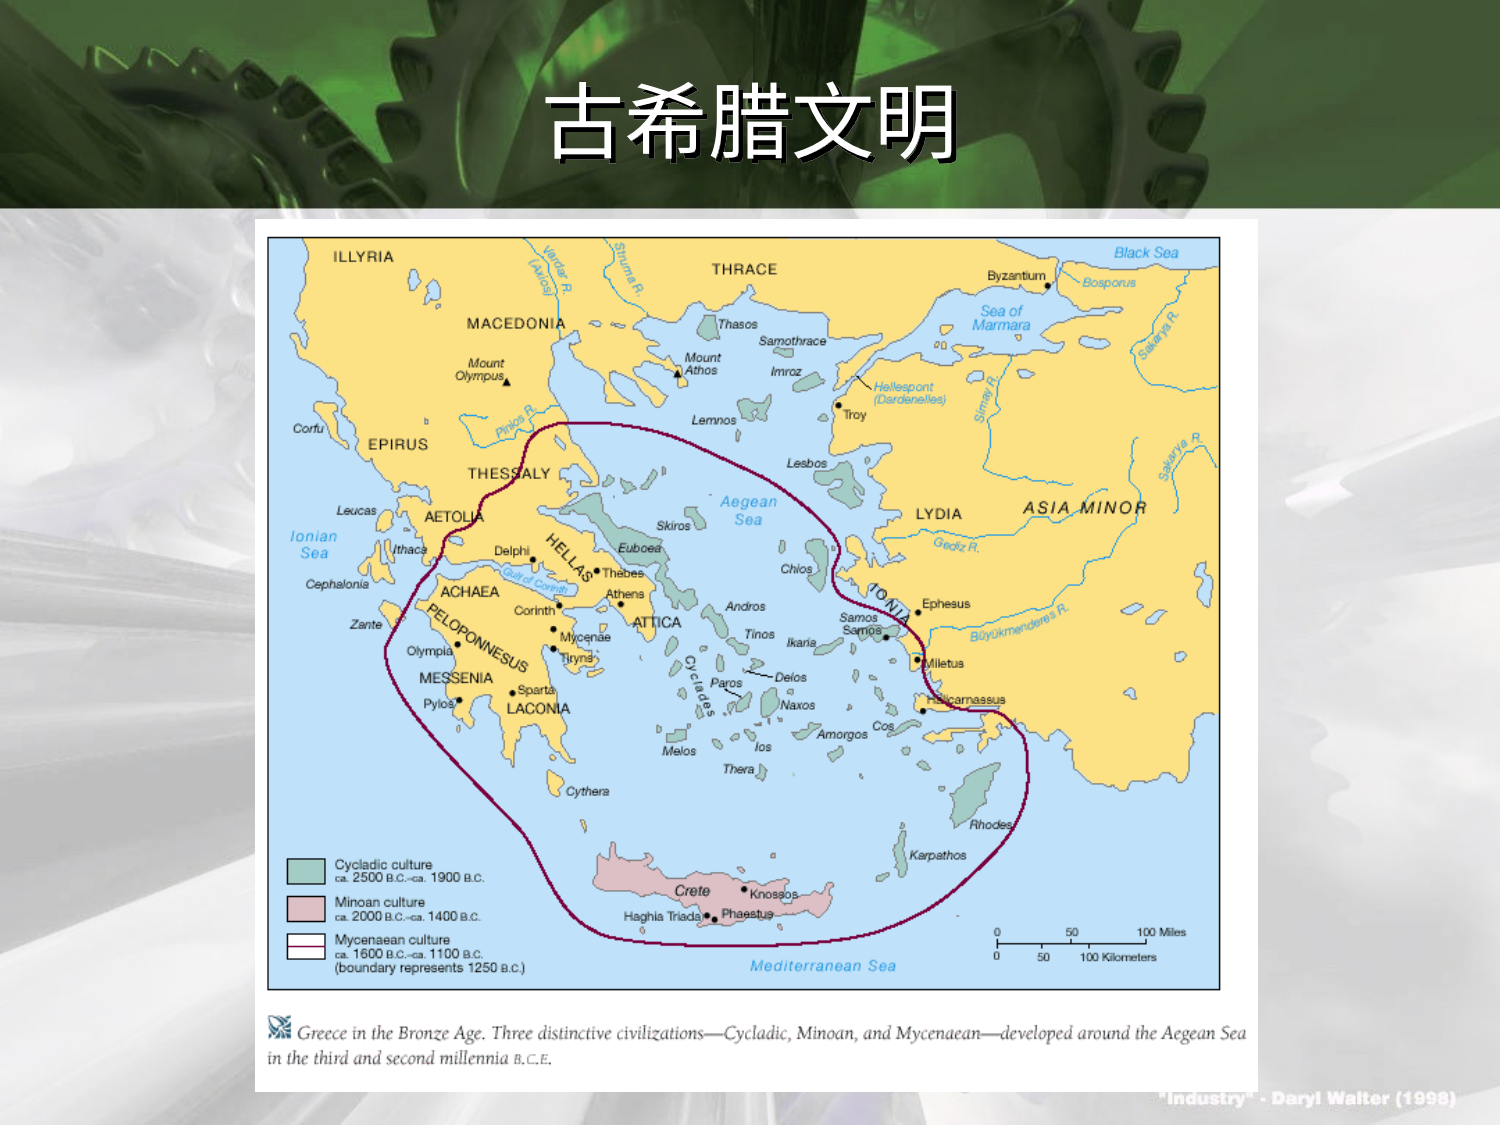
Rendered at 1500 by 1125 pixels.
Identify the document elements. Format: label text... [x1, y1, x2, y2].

title 古希腊文明 [112, 24, 1388, 213]
picture [0, 0, 1500, 1125]
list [255, 219, 1259, 1092]
